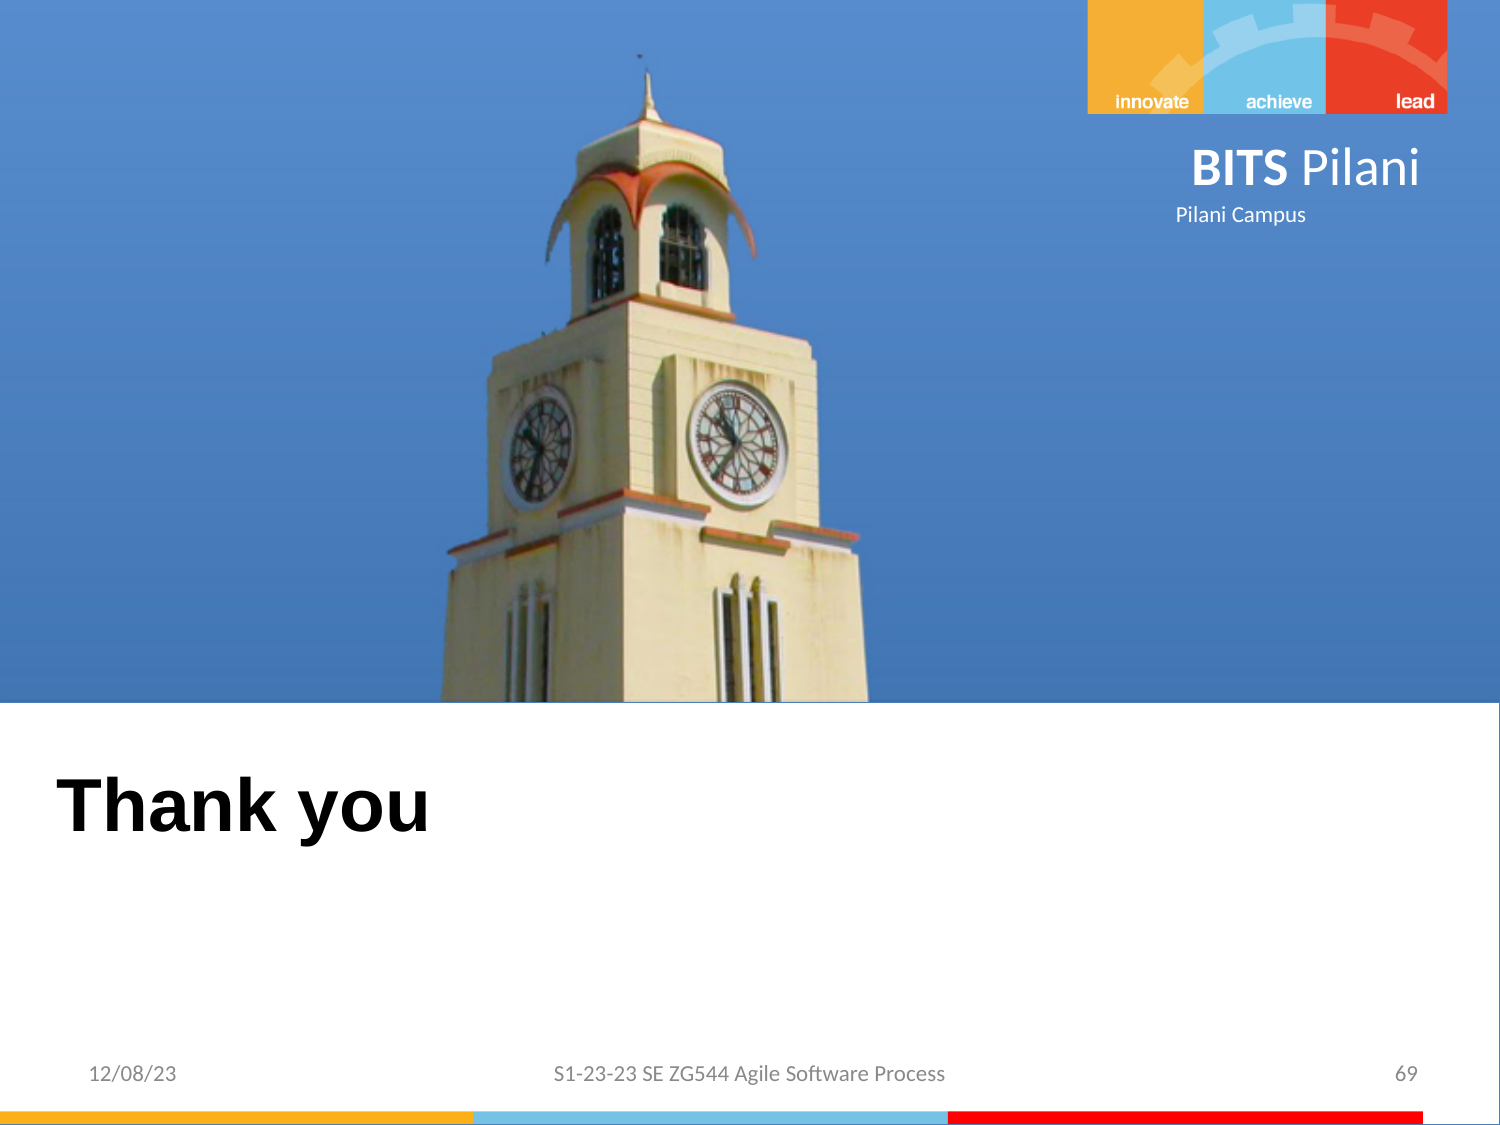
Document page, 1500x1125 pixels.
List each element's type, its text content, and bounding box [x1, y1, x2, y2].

list Thank you [49, 761, 1438, 1026]
text_box 12/08/23 [81, 1052, 419, 1093]
text_box S1-23-23 SE ZG544 Agile Software Process [519, 1052, 981, 1093]
slide_number 69 [1385, 1054, 1426, 1091]
picture [0, 0, 1500, 702]
